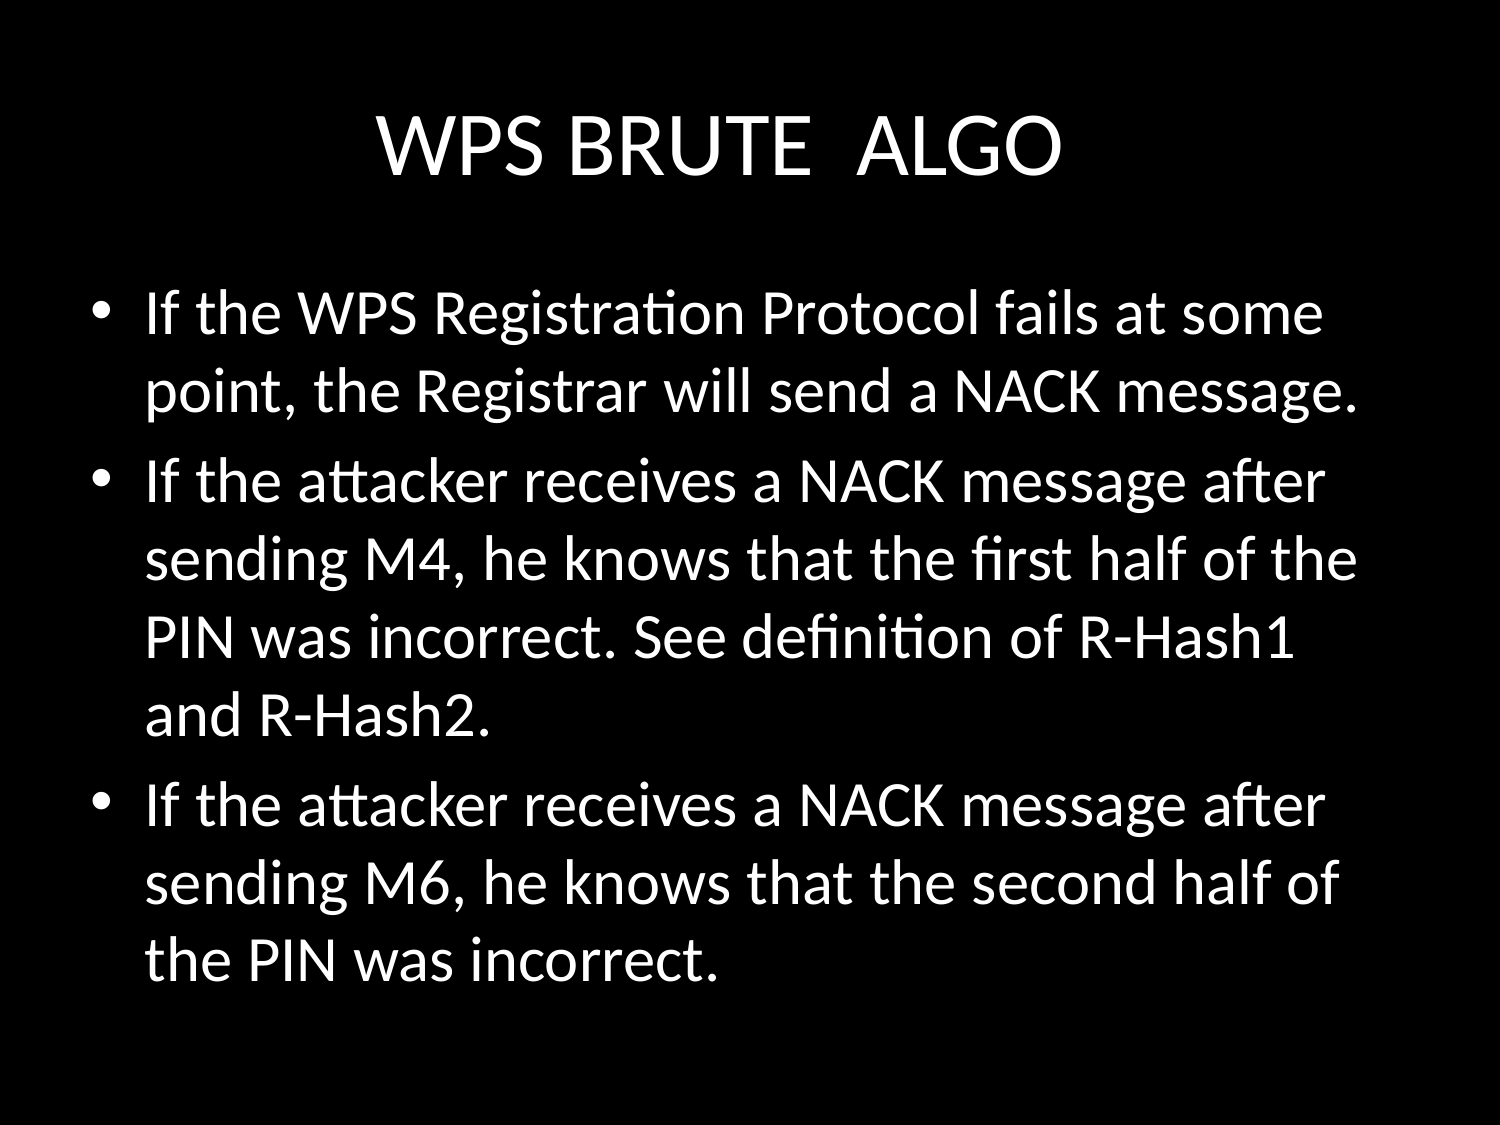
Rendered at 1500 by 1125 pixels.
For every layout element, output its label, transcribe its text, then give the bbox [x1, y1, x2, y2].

title WPS BRUTE ALGO [75, 45, 1425, 233]
list If the WPS Registration Protocol fails at some point, the Registrar will send a NACK message. If the attacker receives a NACK message after sending M4, he knows that the first half of the PIN was incorrect. See definition of R-Hash1 and R-Hash2. If the attacker receives a NACK message after sending M6, he knows that the second half of the PIN was incorrect. [75, 262, 1425, 1005]
